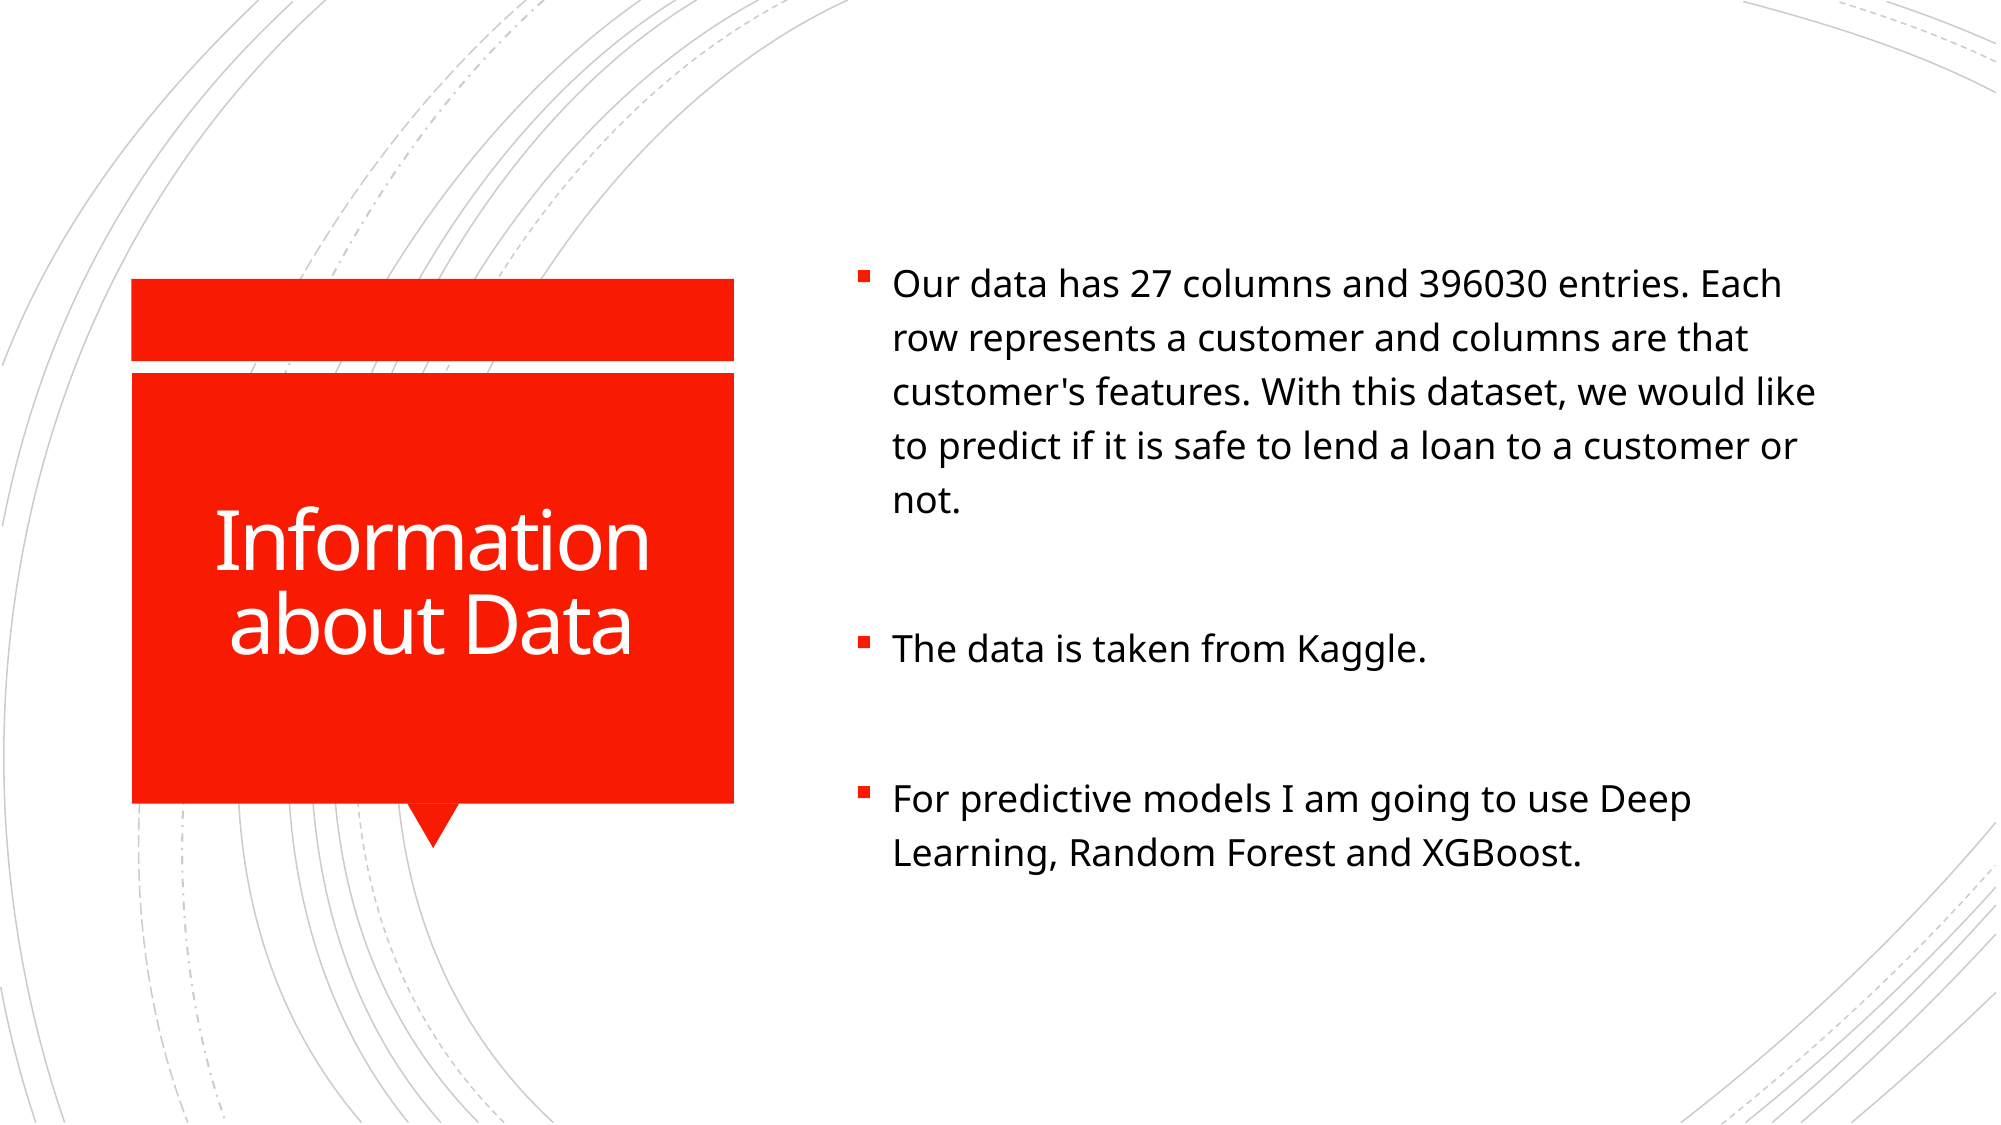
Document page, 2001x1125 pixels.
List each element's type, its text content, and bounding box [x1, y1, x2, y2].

title Information about Data [145, 385, 720, 789]
list Our data has 27 columns and 396030 entries. Each row represents a customer and columns are that customer's features. With this dataset, we would like to predict if it is safe to lend a loan to a customer or not. The data is taken from Kaggle. For predictive models I am going to use Deep Learning, Random Forest and XGBoost. [839, 131, 1871, 993]
